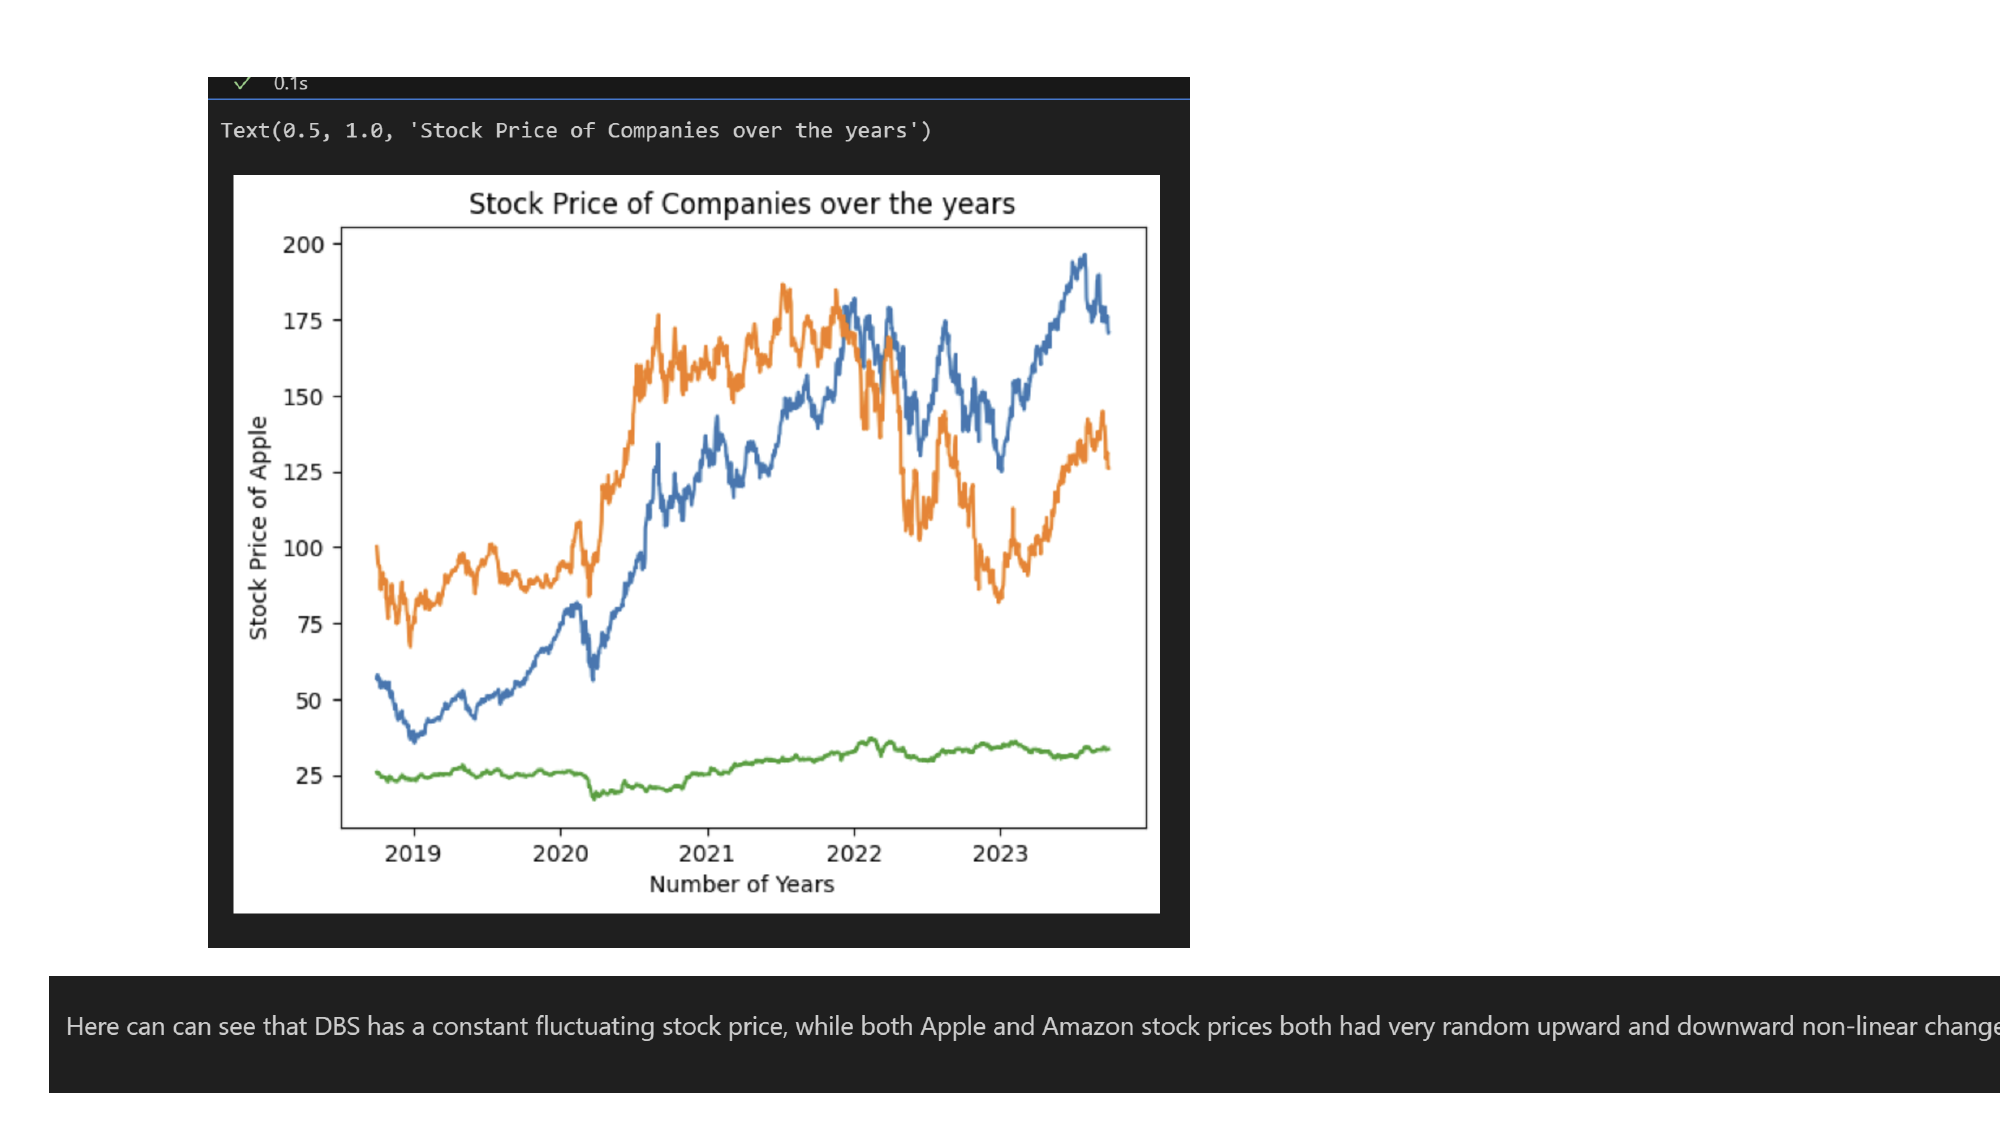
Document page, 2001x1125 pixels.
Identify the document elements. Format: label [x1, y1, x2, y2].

list [208, 77, 1190, 948]
picture [49, 976, 2000, 1093]
